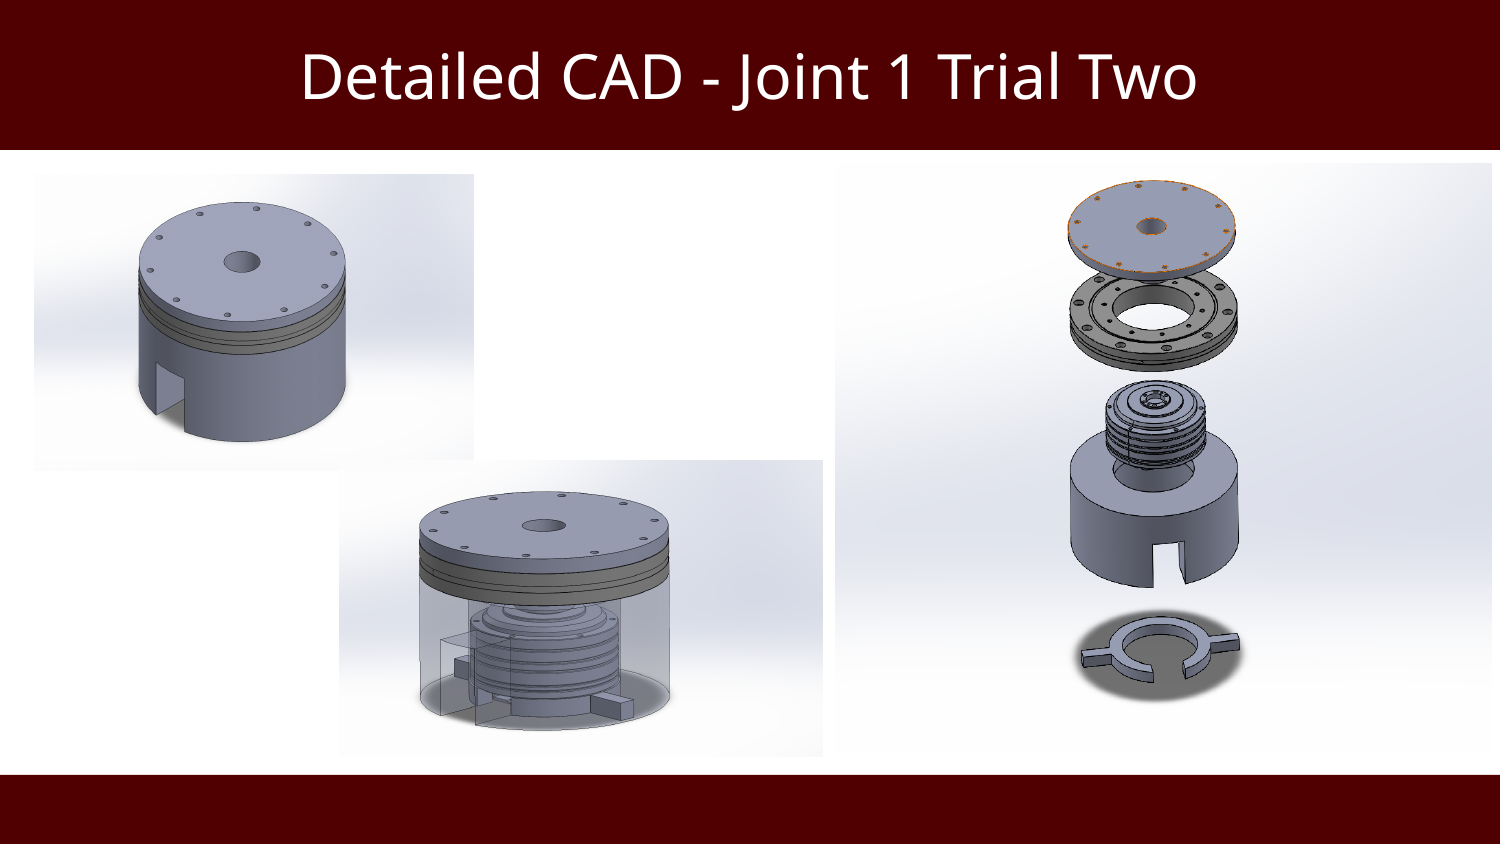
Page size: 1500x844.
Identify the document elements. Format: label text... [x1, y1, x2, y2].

picture [834, 163, 1492, 752]
picture [33, 174, 824, 757]
title [0, 774, 1500, 844]
title Detailed CAD - Joint 1 Trial Two [0, 0, 1500, 150]
